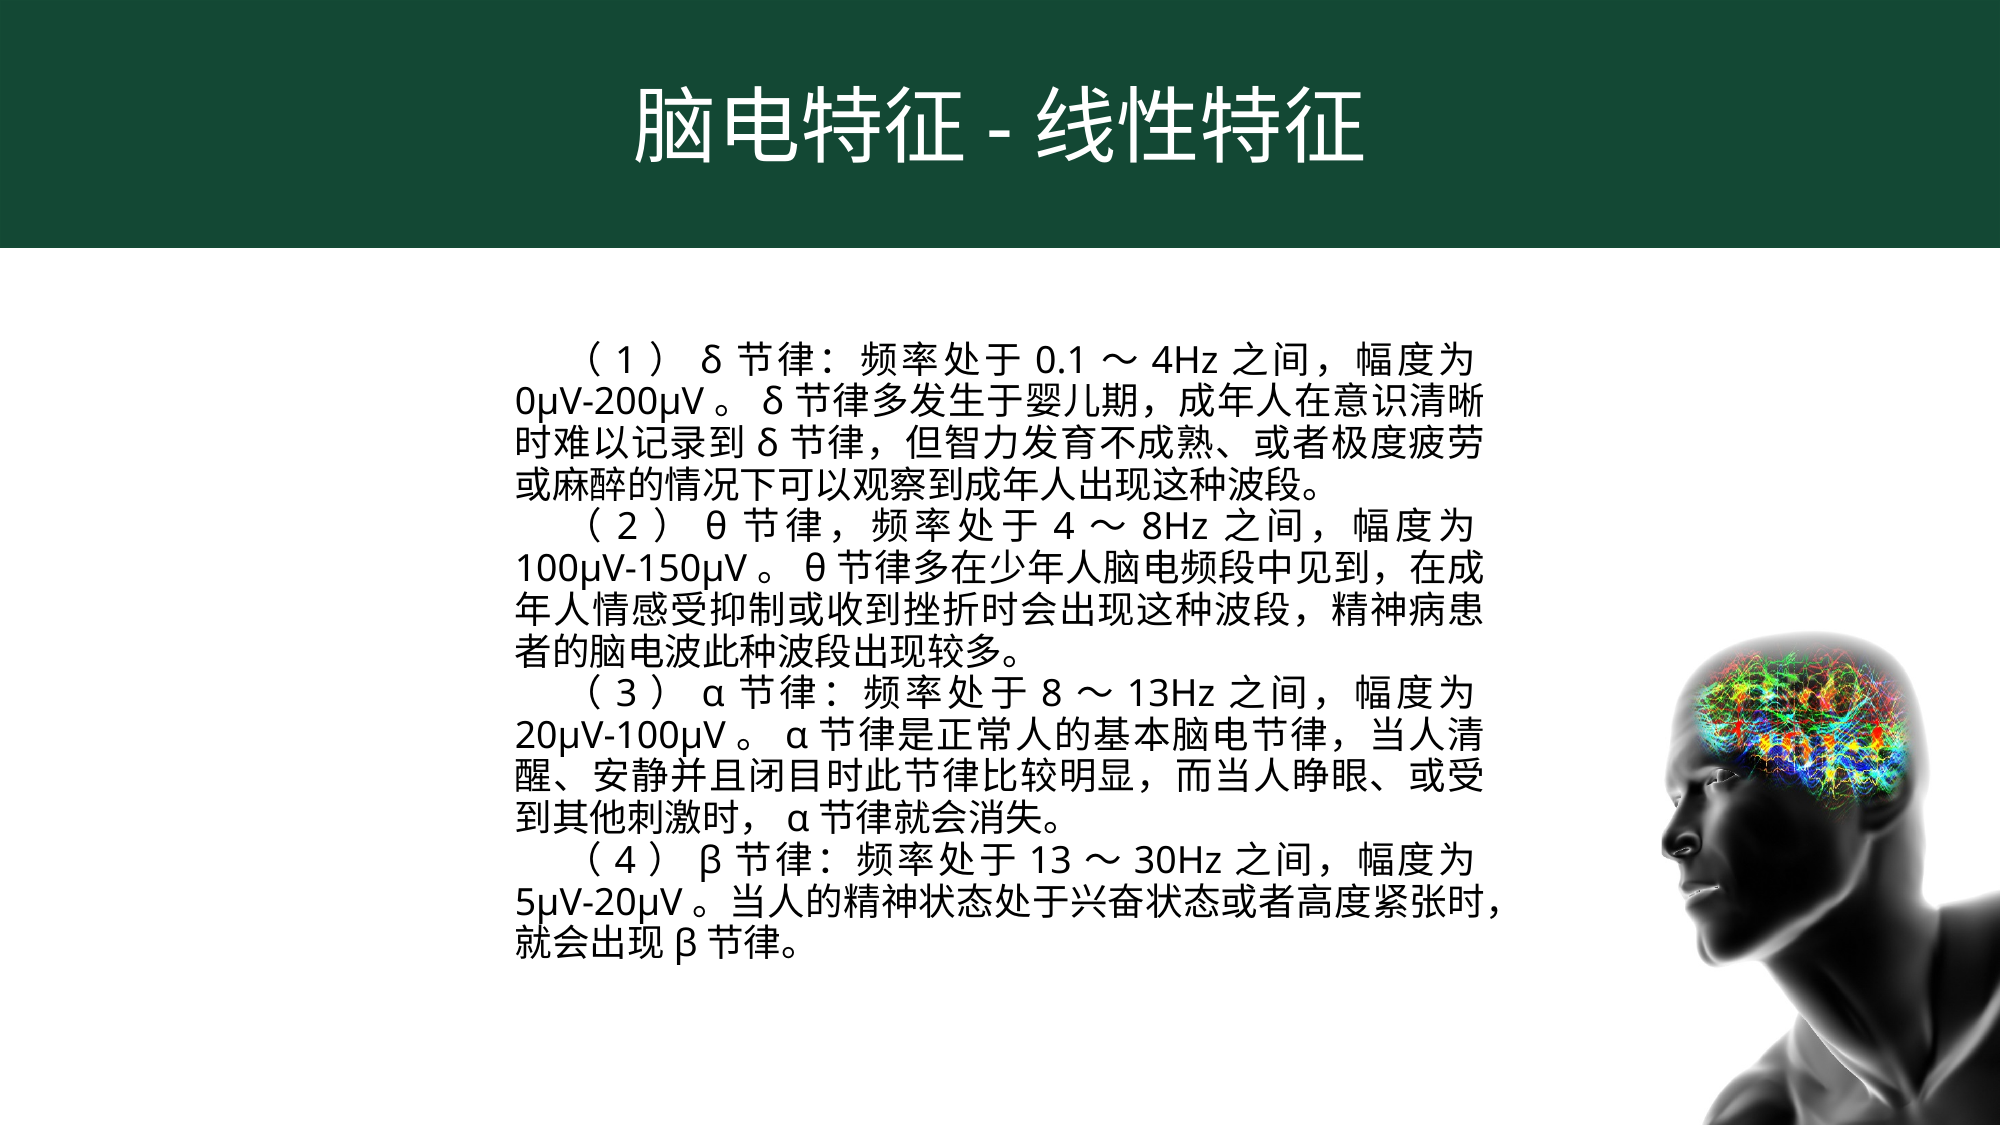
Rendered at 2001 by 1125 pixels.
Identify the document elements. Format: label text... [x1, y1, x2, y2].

picture [1661, 625, 2000, 1125]
text_box [0, 0, 2000, 248]
text_box 脑电特征-线性特征 [618, 65, 1382, 181]
text_box （1）δ节律：频率处于0.1～4Hz之间，幅度为0μV-200μV。δ节律多发生于婴儿期，成年人在意识清晰时难以记录到δ节律，但智力发育不成熟、或者极度疲劳或麻醉的情况下可以观察到成年人出现这种波段。 （2）θ节律，频率处于4～8Hz之间，幅度为100μV-150μV。θ节律多在少年人脑电频段中见到，在成年人情感受抑制或收到挫折时会出现这种波段，精神病患者的脑电波此种波段出现较多。 （3）α节律：频率处于8～13Hz之间，幅度为20μV-100μV。α节律是正常人的基本脑电节律，当人清醒、安静并且闭目时此节律比较明显，而当人睁眼、或受到其他刺激时，α节律就会消失。 （4）β节律：频率处于13～30Hz之间，幅度为5μV-20μV。当人的精神状态处于兴奋状态或者高度紧张时，就会出现β节律。 [500, 331, 1500, 972]
